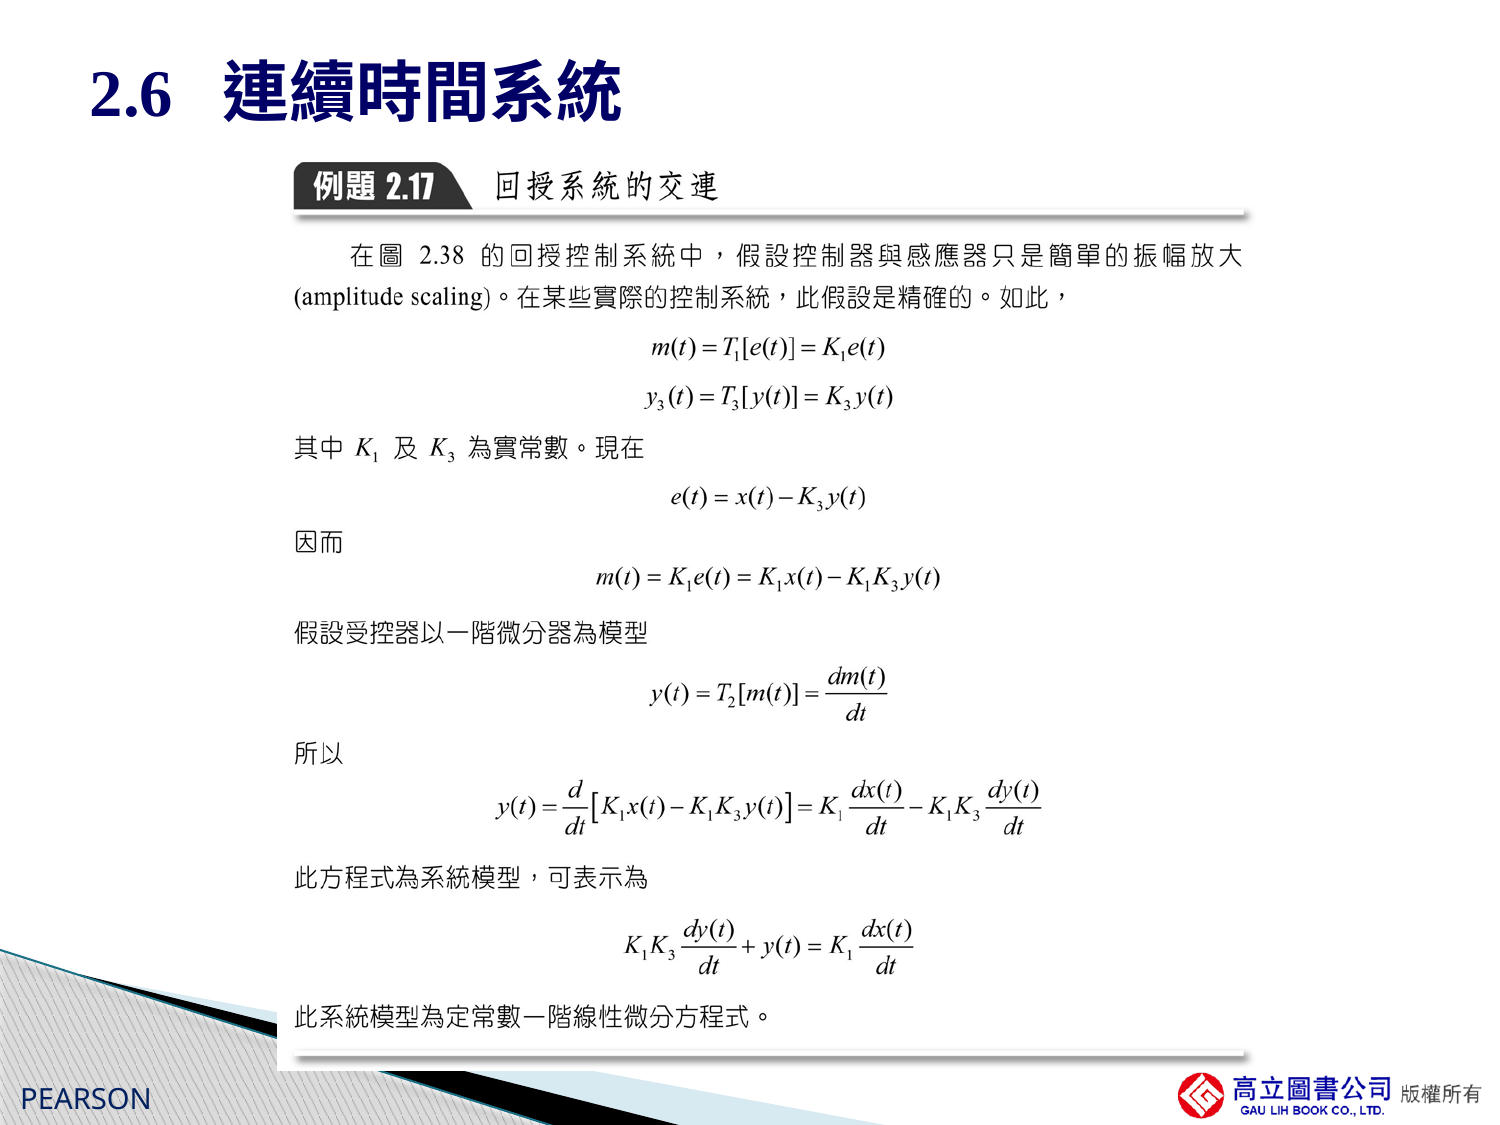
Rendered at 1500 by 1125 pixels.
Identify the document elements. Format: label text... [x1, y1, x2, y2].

picture [277, 148, 1500, 1125]
title 2.6 連續時間系統 [75, 30, 1425, 149]
